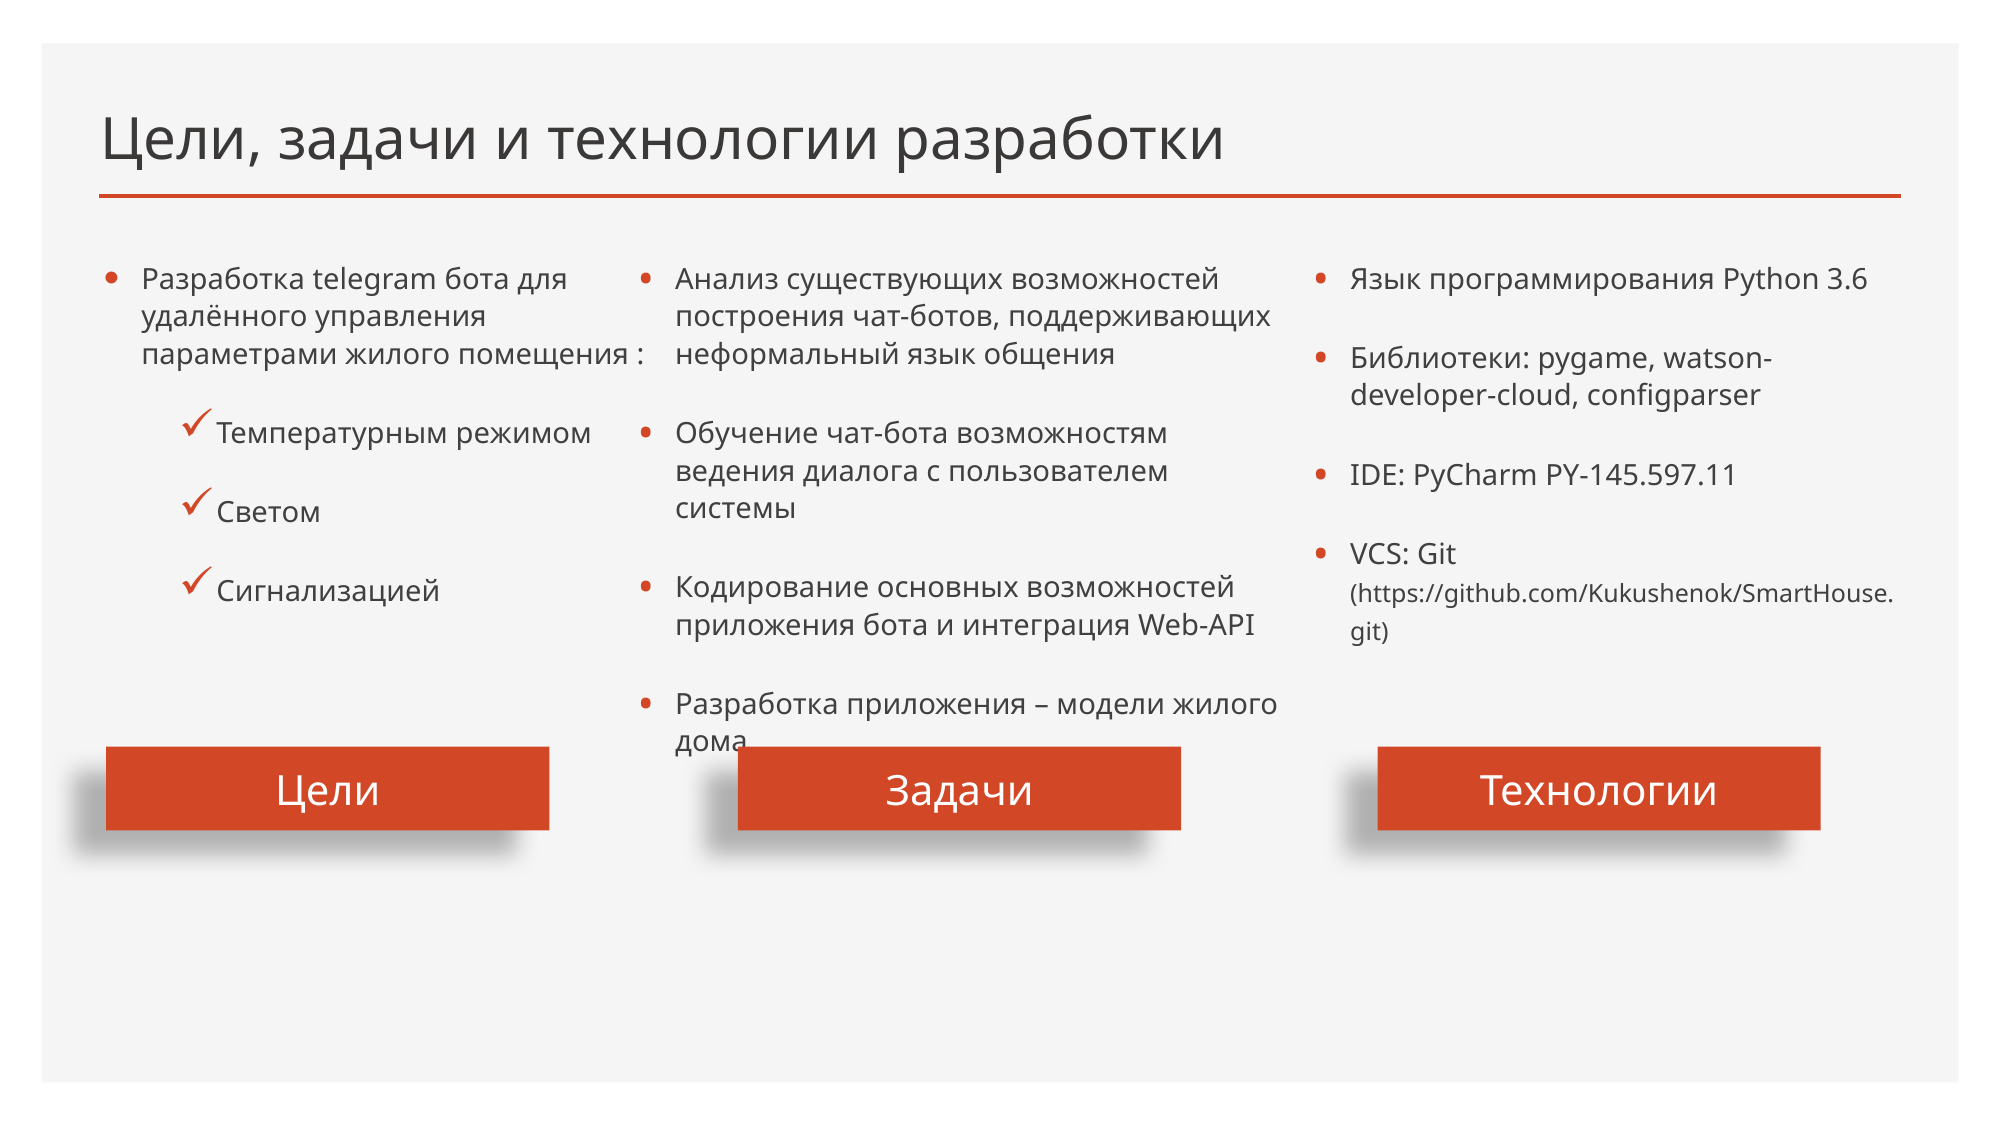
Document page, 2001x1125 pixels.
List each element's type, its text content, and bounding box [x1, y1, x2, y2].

text_box Цели [105, 745, 550, 831]
text_box Разработка telegram бота для удалённого управления параметрами жилого помещения : Температурным режимом Светом Сигнализацией [88, 250, 622, 886]
text_box Анализ существующих возможностей построения чат-ботов, поддерживающих неформальный язык общения Обучение чат-бота возможностям ведения диалога с пользователем системы Кодирование основных возможностей приложения бота и интеграция Web-API Разработка приложения – модели жилого дома [622, 250, 1297, 886]
text_box Технологии [1376, 745, 1822, 831]
text_box Язык программирования Python 3.6 Библиотеки: pygame, watson-developer-cloud, configparser IDE: PyCharm PY-145.597.11 VCS: Git (https://github.com/Kukushenok/SmartHouse.git) [1297, 250, 1924, 886]
title Цели, задачи и технологии разработки [85, 73, 1901, 179]
text_box Задачи [737, 745, 1182, 831]
